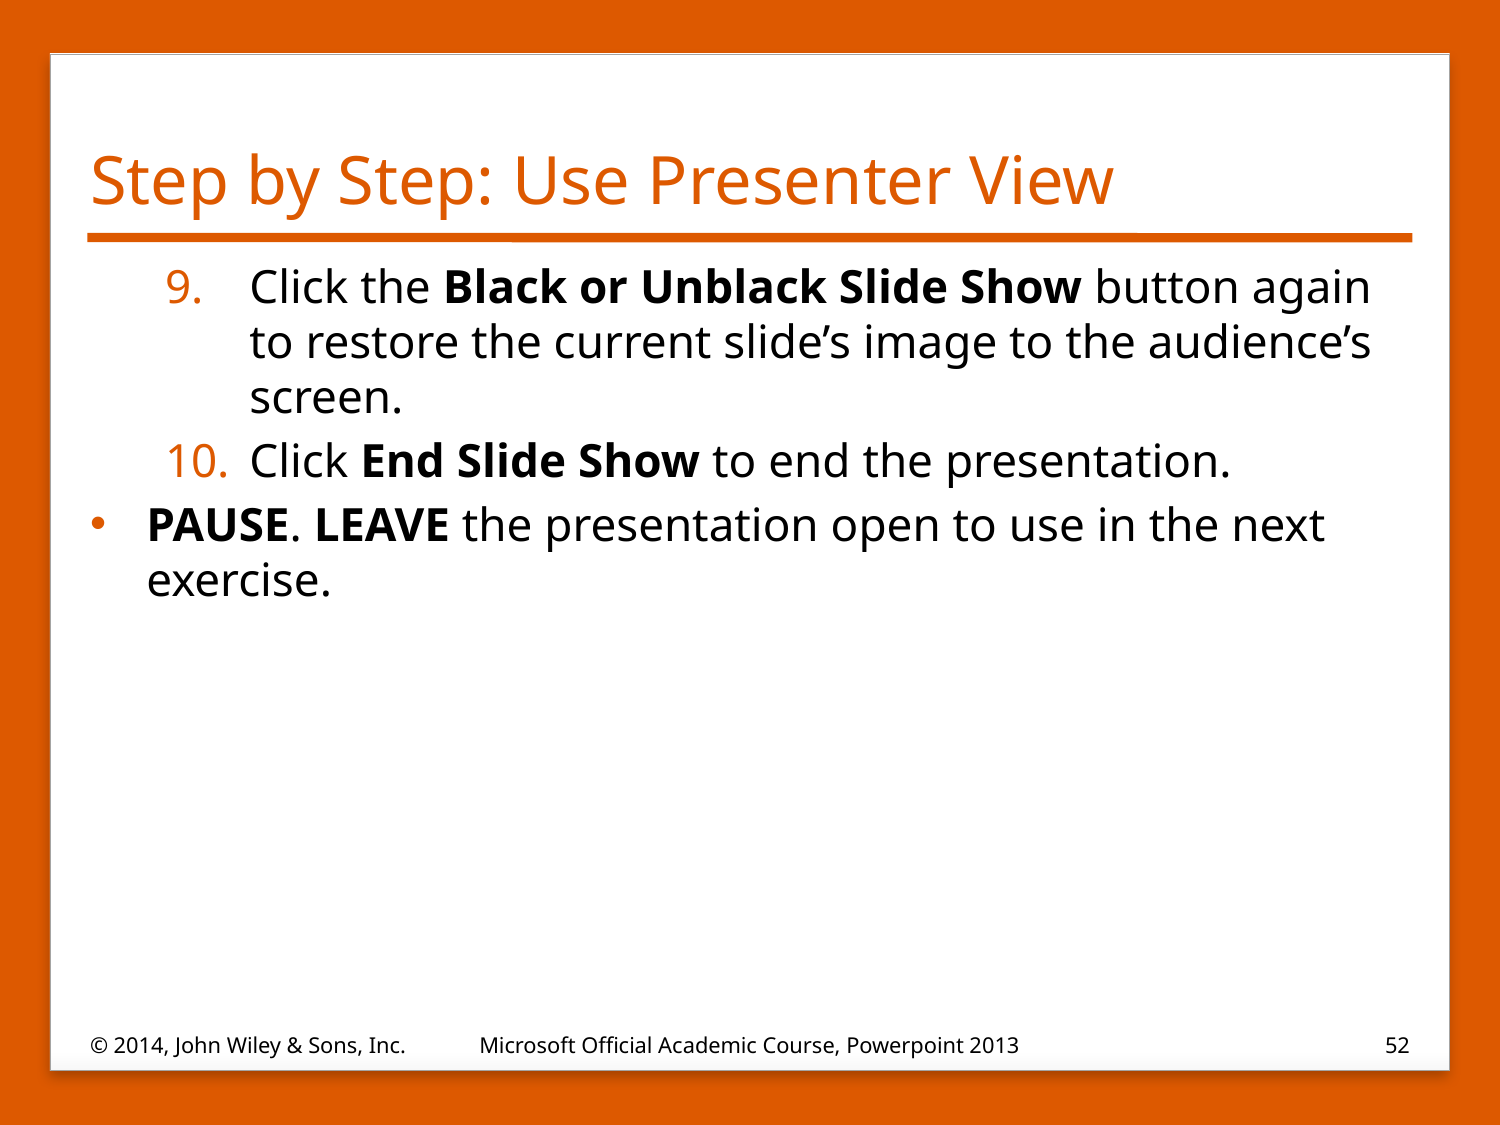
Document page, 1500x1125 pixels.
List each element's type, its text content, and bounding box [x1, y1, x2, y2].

slide_number 52 [1074, 1024, 1426, 1103]
footer Microsoft Official Academic Course, Powerpoint 2013 [449, 1024, 1051, 1103]
list Click the Black or Unblack Slide Show button again to restore the current slide’s image to the audience’s screen. Click End Slide Show to end the presentation. PAUSE. LEAVE the presentation open to use in the next exercise. [75, 249, 1425, 1063]
title Step by Step: Use Presenter View [74, 74, 1426, 226]
slide_number © 2014, John Wiley & Sons, Inc. [74, 1024, 426, 1103]
